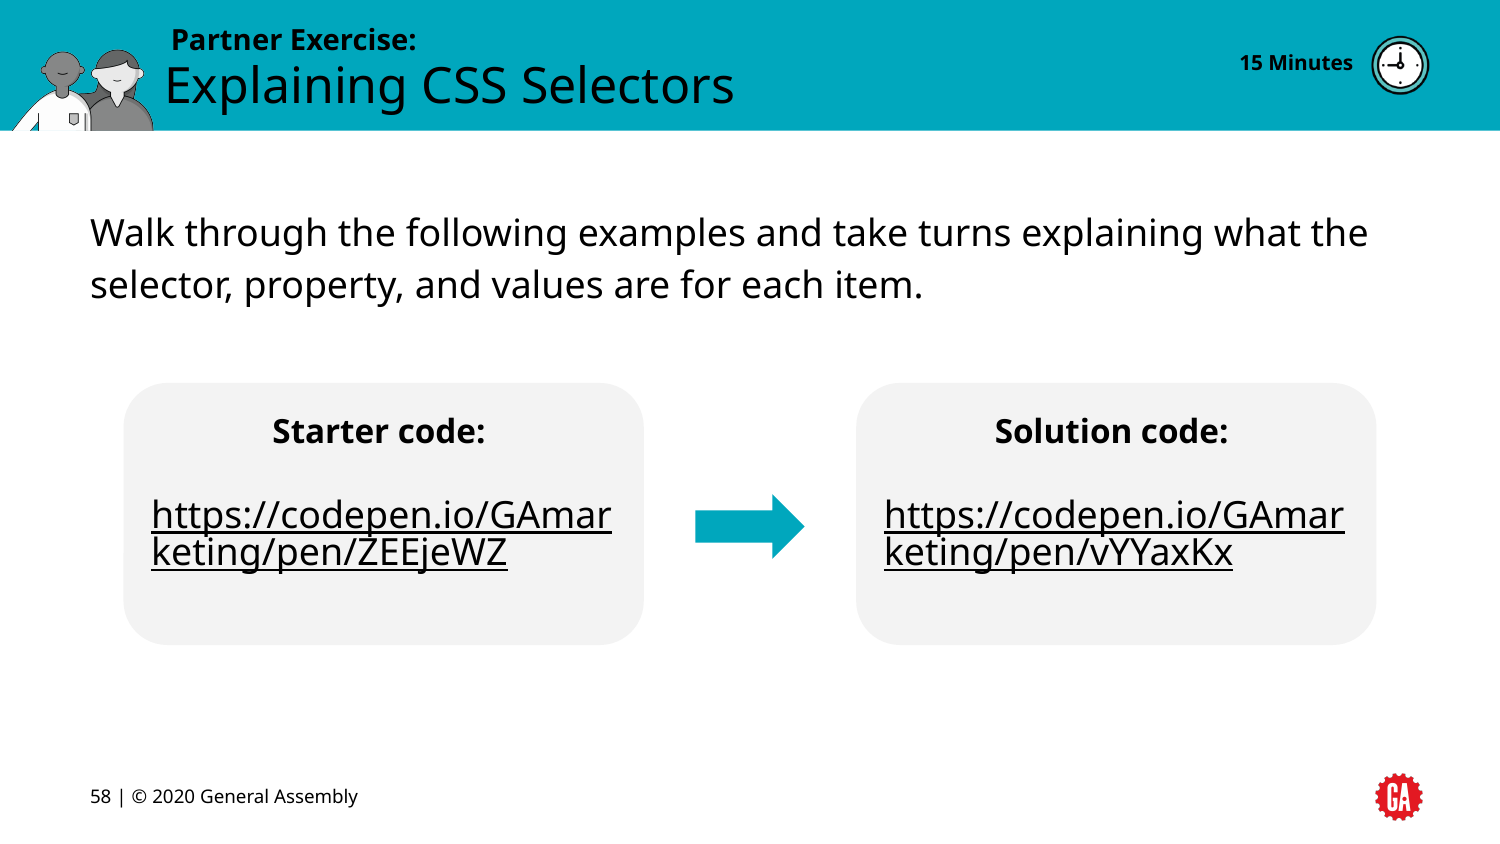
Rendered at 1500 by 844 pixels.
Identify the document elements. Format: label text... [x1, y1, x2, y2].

text_box Starter code: https://codepen.io/GAmarketing/pen/ZEEjeWZ [123, 382, 644, 646]
picture [1373, 771, 1425, 823]
title Explaining CSS Selectors [149, 38, 971, 115]
text_box Solution code: https://codepen.io/GAmarketing/pen/vYYaxKx [856, 382, 1377, 646]
text_box ‹#› | © 2020 General Assembly [75, 764, 465, 830]
text_box [695, 494, 805, 559]
list Walk through the following examples and take turns explaining what the selector, property, and values are for each item. [75, 187, 1425, 322]
picture [1368, 32, 1433, 98]
picture [12, 34, 156, 131]
subtitle 15 Minutes [1148, 34, 1369, 89]
